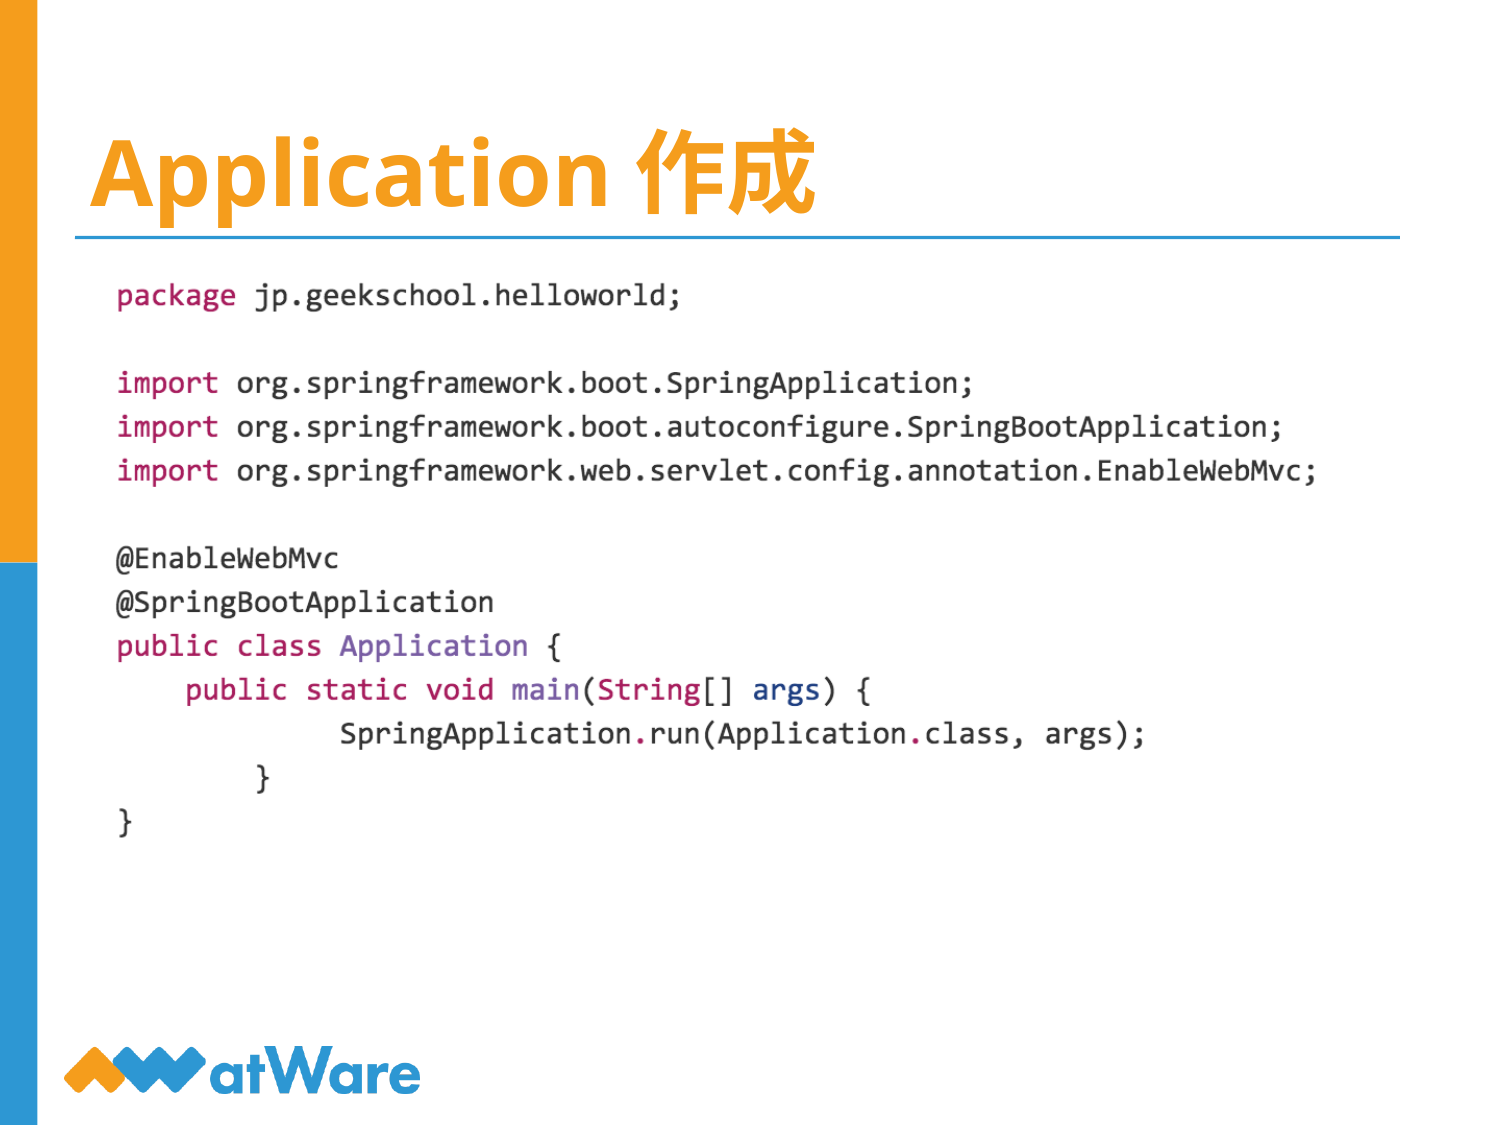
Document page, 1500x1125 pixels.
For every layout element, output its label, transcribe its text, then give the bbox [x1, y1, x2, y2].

title Application作成 [75, 45, 1425, 233]
picture [108, 274, 1347, 851]
picture [64, 1046, 420, 1094]
